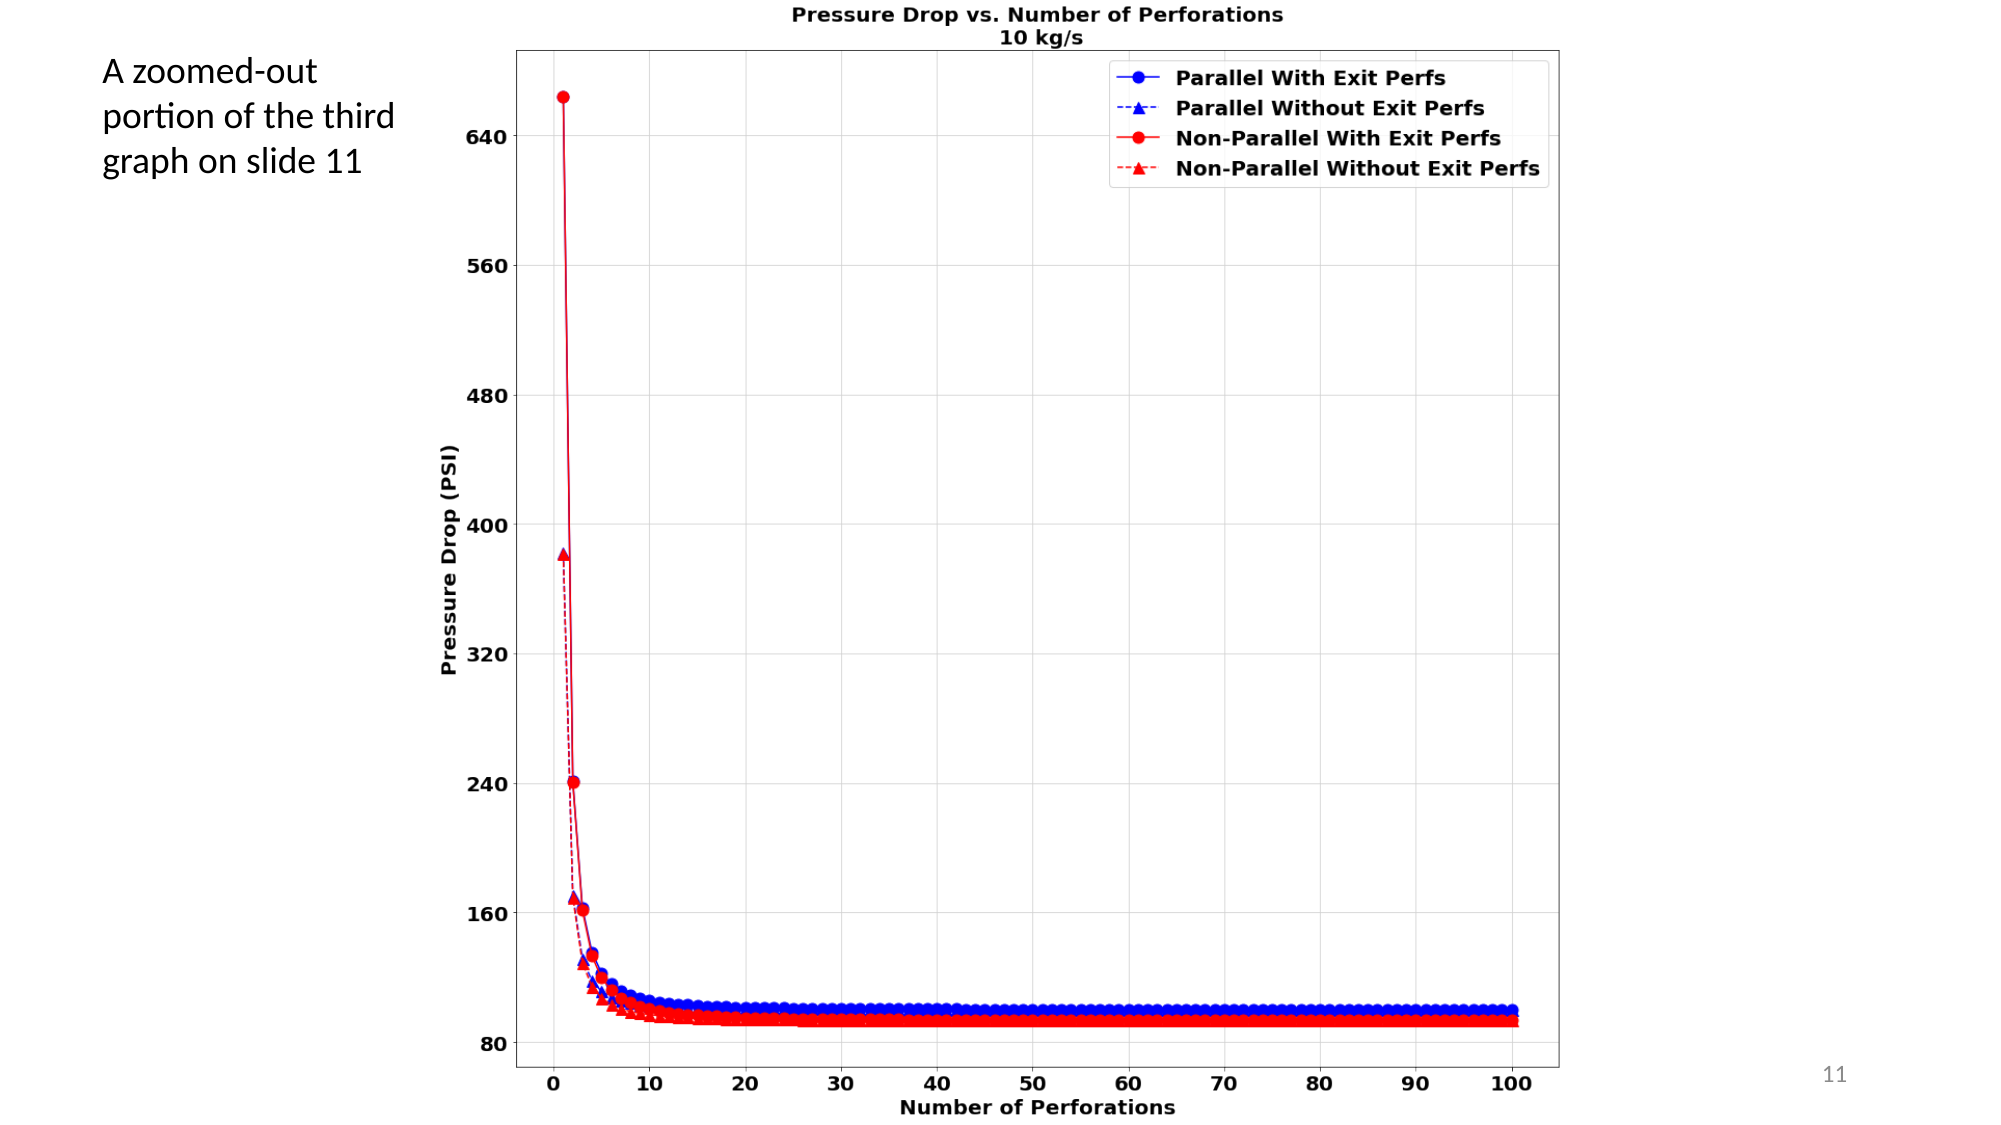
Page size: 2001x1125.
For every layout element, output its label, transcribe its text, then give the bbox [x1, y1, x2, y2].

picture [434, 0, 1566, 1125]
text_box A zoomed-out portion of the third graph on slide 11 [87, 38, 434, 189]
slide_number 11 [1566, 1042, 1863, 1103]
